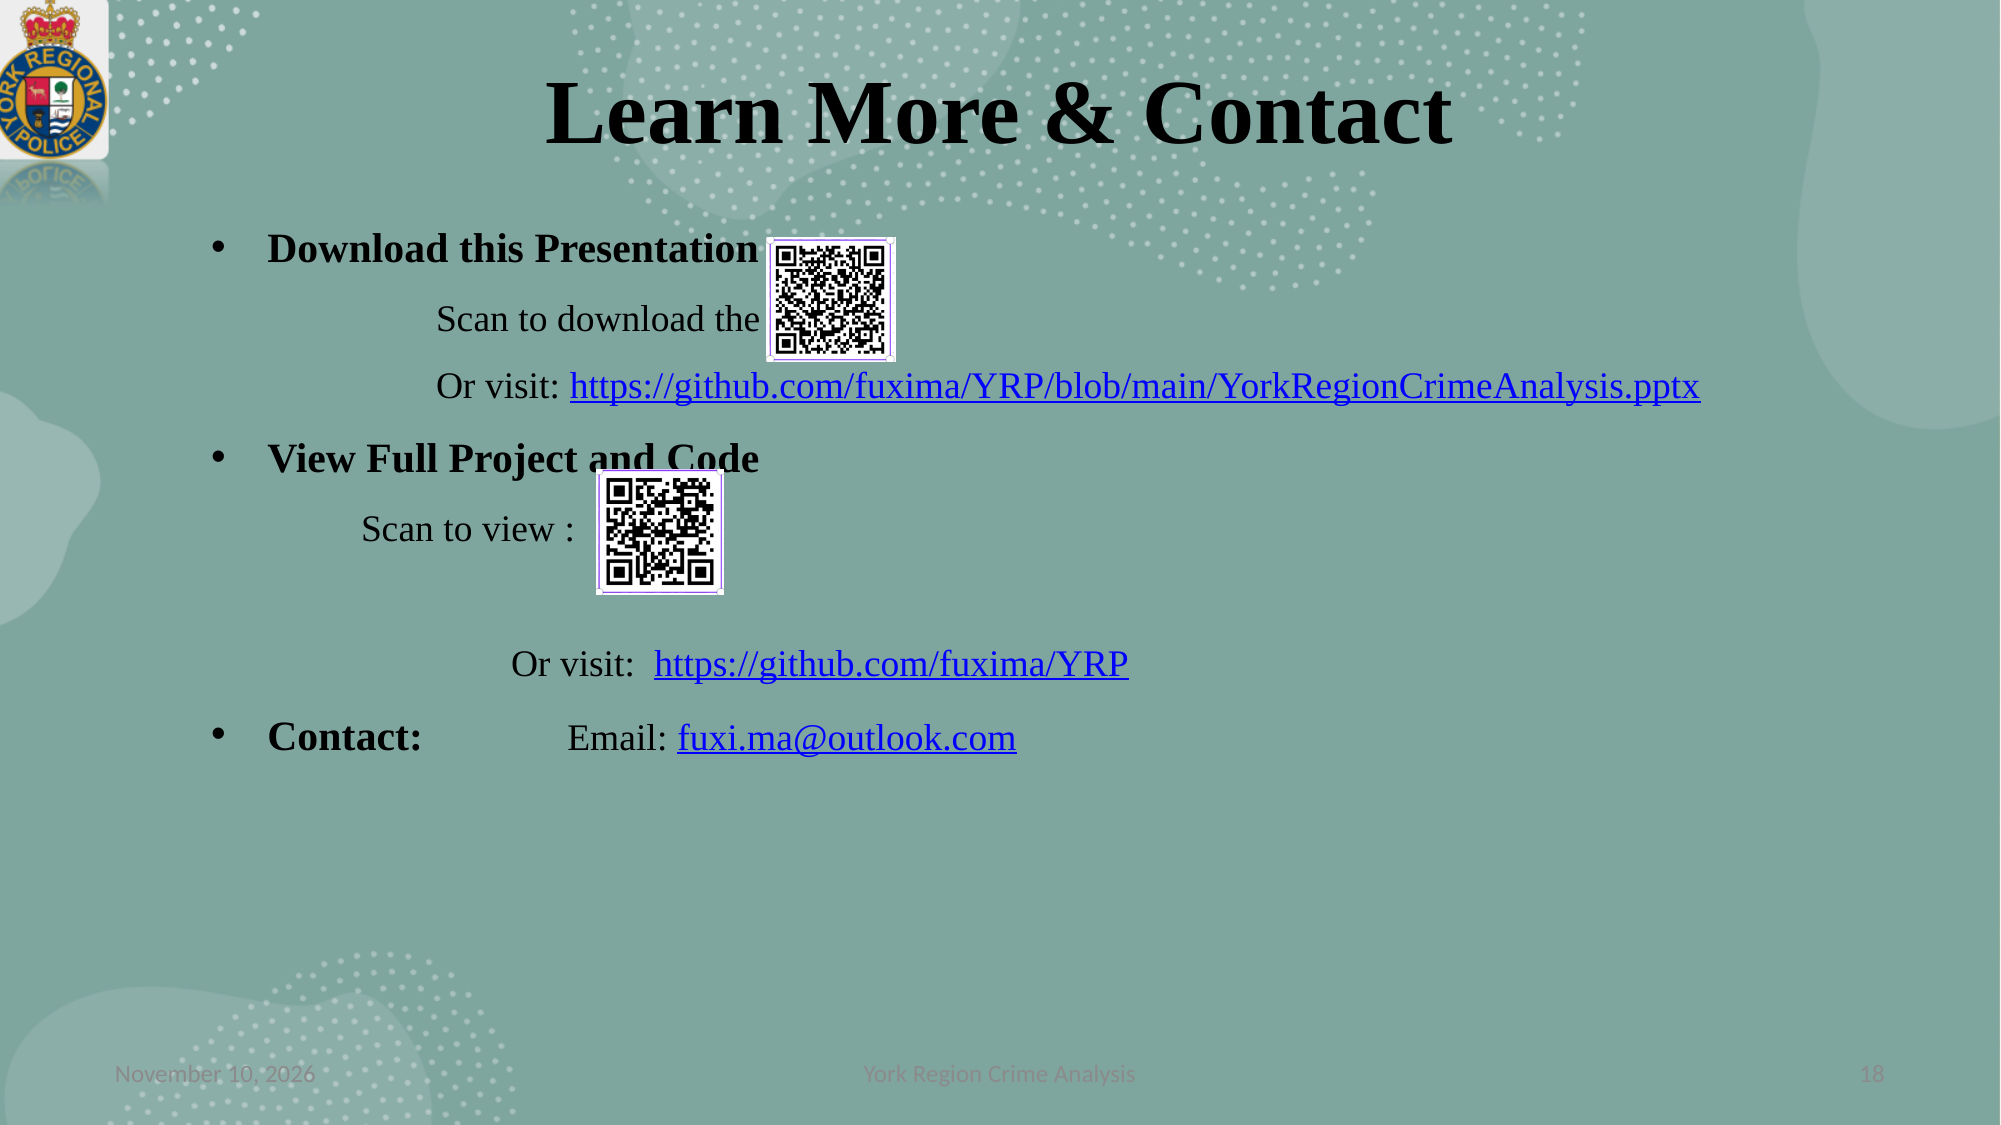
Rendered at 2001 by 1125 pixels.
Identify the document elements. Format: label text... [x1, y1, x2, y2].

footer York Region Crime Analysis [683, 1042, 1317, 1103]
text_box Learn More & Contact [530, 44, 1469, 170]
text_box Download this Presentation Scan to download the file Or visit: https://github.com/fuxima/YRP/blob/main/YorkRegionCrimeAnalysis.pptx View Full Project and Code Scan to view : Or visit: https://github.com/fuxima/YRP Contact: Email: fuxi.ma@outlook.com [196, 188, 1757, 766]
picture [0, 0, 2001, 1125]
slide_number 18 [1433, 1042, 1900, 1103]
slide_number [99, 1042, 567, 1103]
